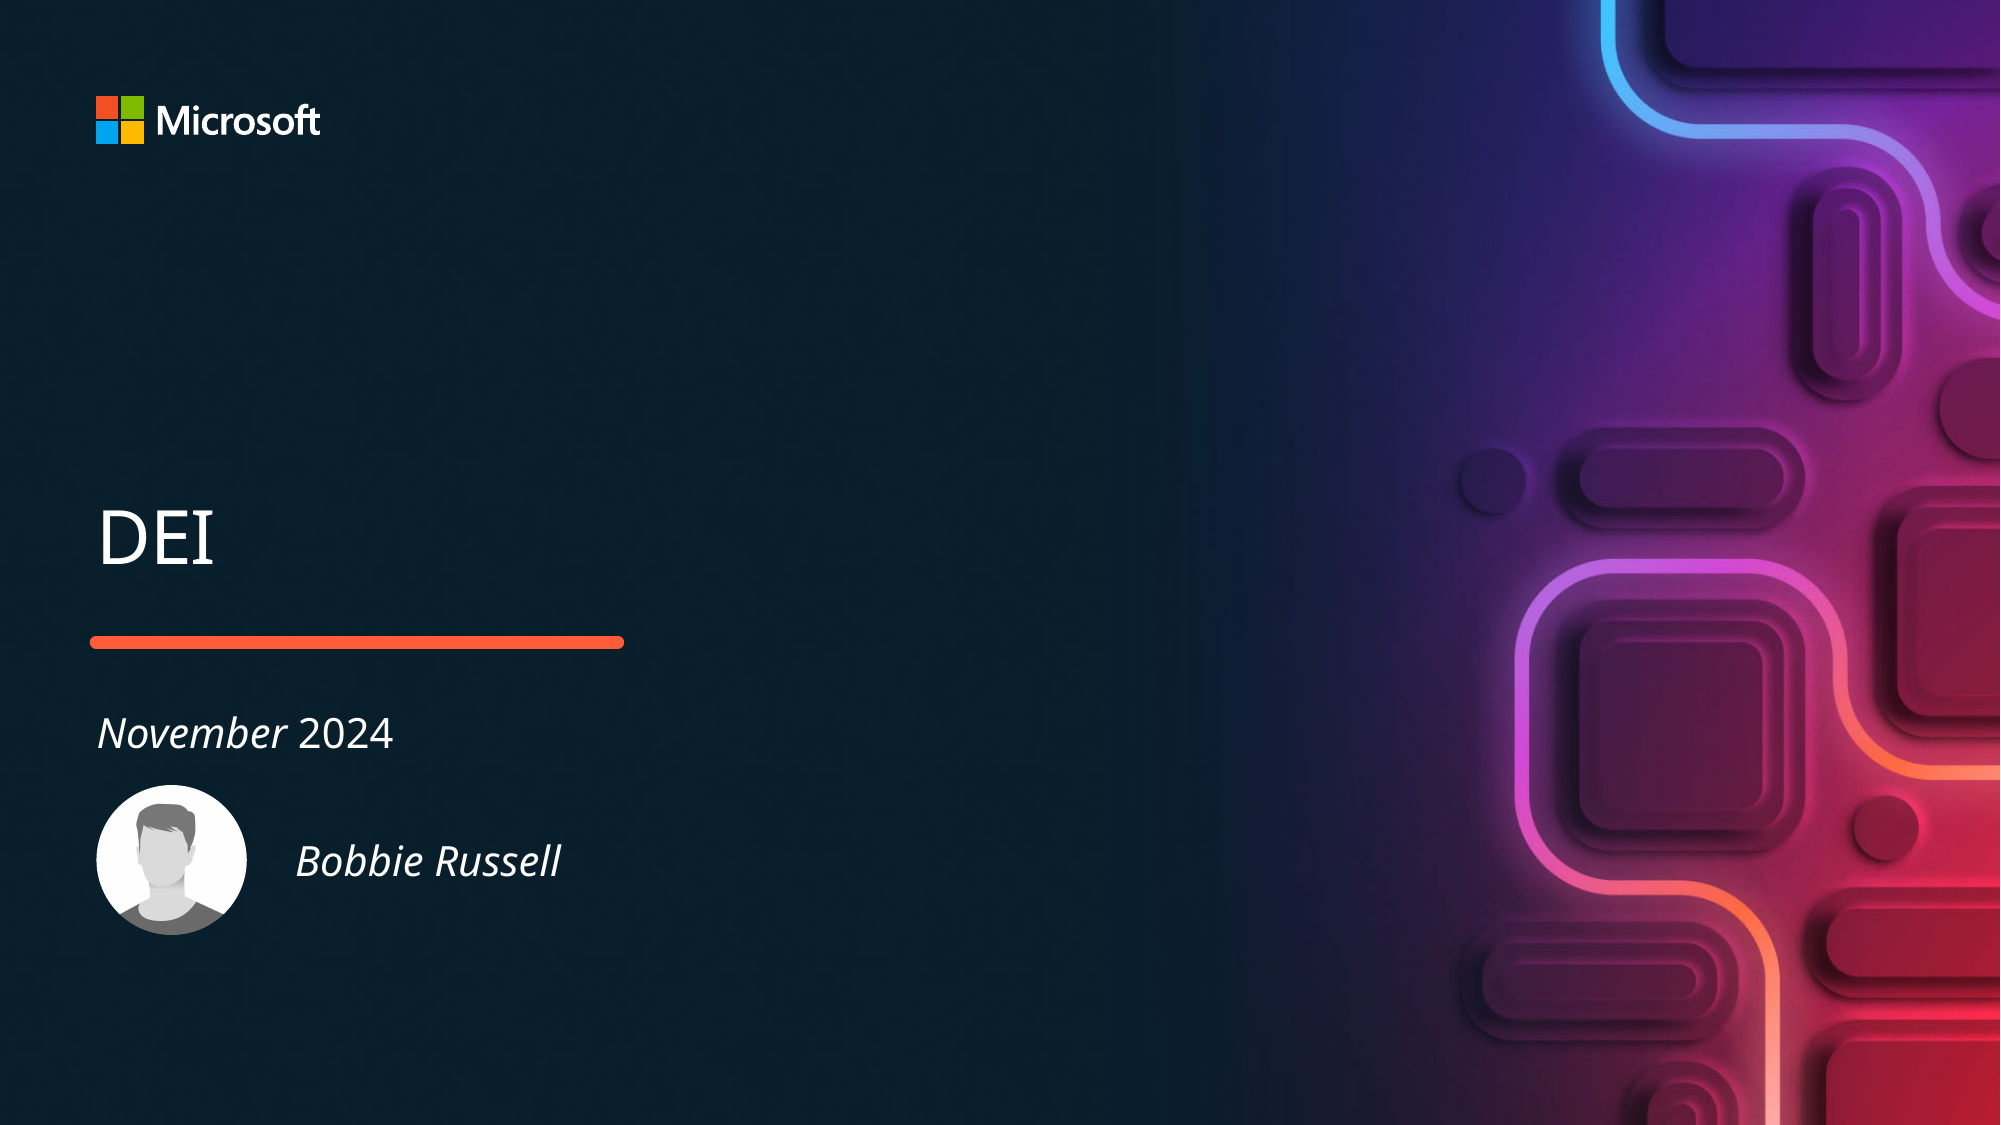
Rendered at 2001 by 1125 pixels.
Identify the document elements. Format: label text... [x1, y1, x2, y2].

list November 2024 [96, 707, 958, 1125]
picture [0, 0, 2000, 1125]
title DEI [96, 488, 1138, 580]
text_box Bobbie Russell [295, 834, 1157, 885]
